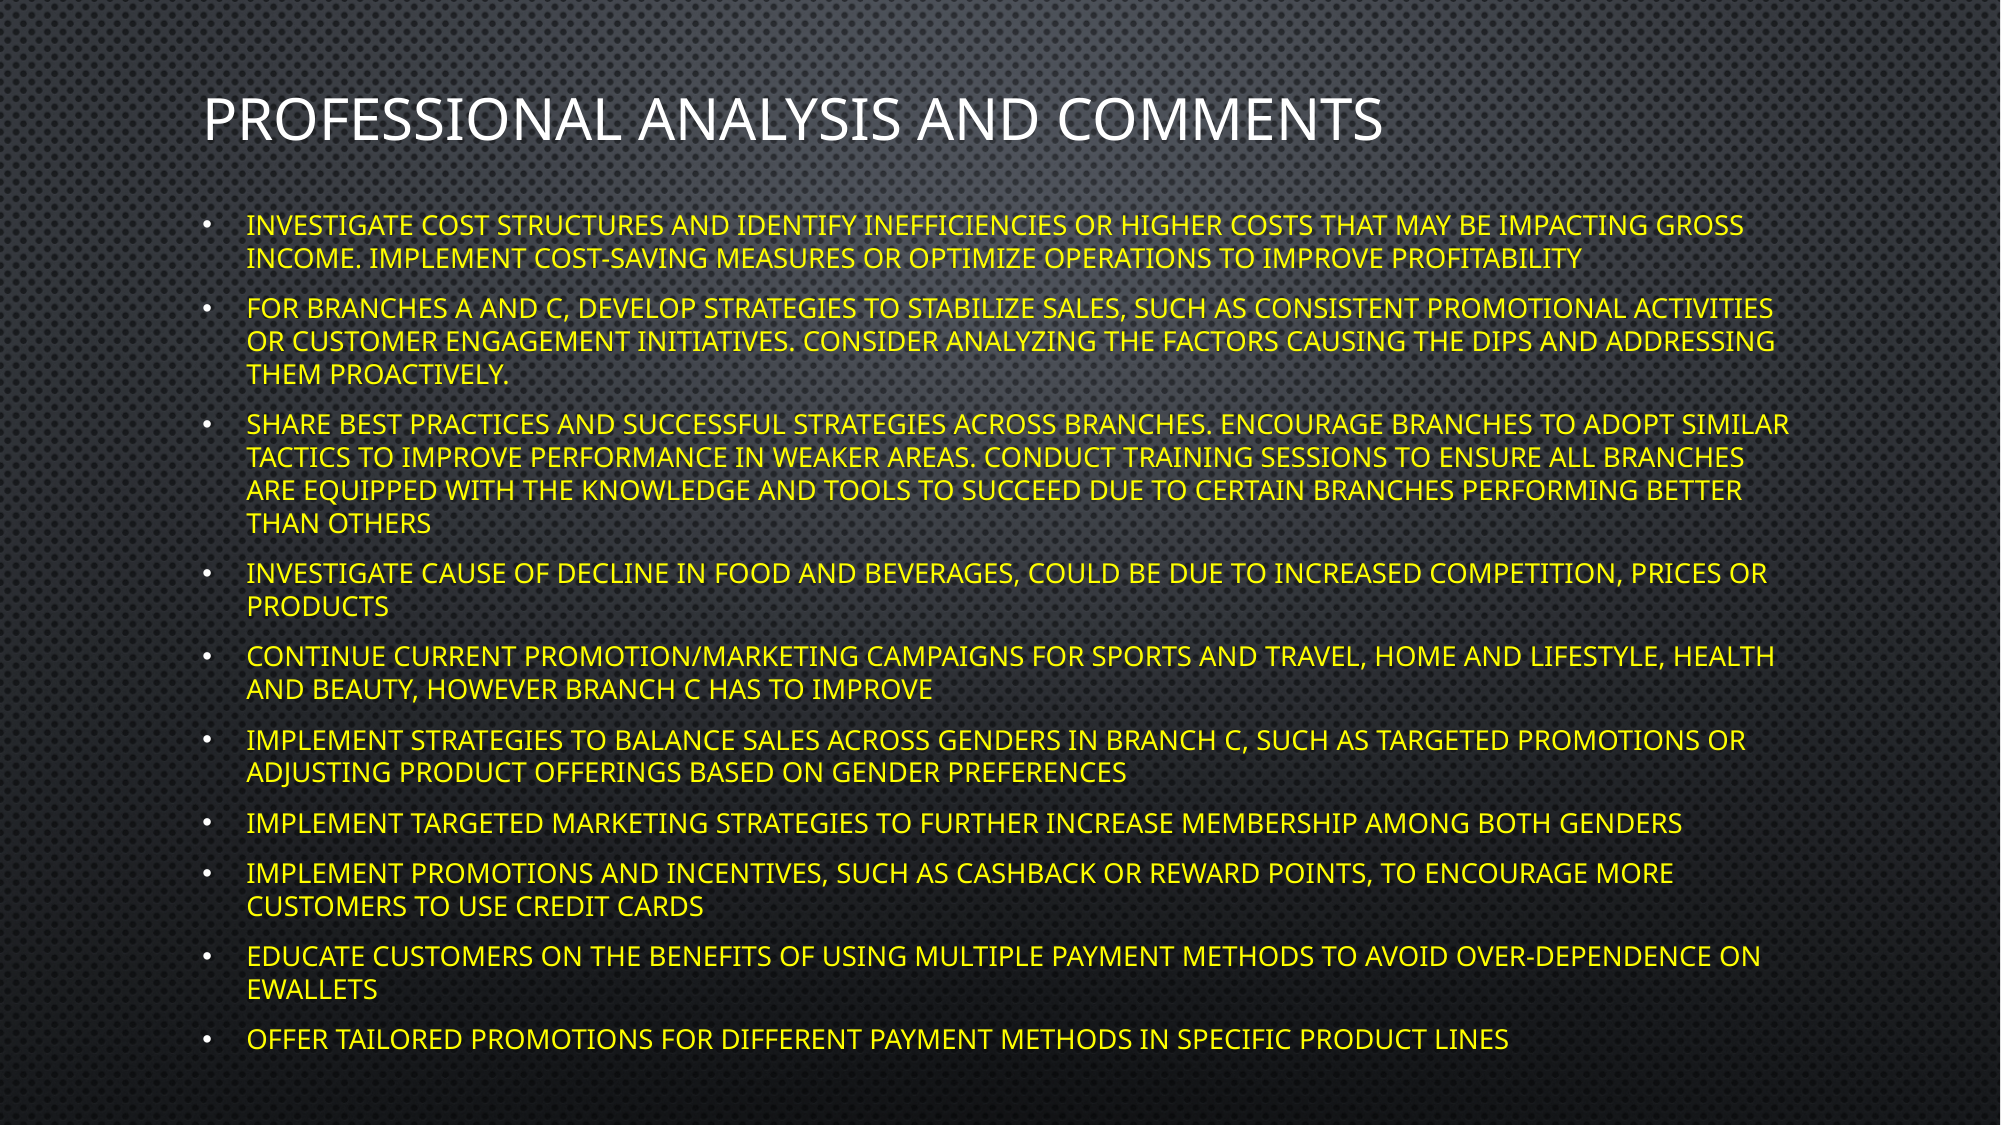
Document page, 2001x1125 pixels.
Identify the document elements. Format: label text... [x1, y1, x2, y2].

list Investigate cost structures and identify inefficiencies or higher costs that may be impacting gross income. Implement cost-saving measures or optimize operations to improve profitability For Branches A and C, develop strategies to stabilize sales, such as consistent promotional activities or customer engagement initiatives. Consider analyzing the factors causing the dips and addressing them proactively. Share best practices and successful strategies across branches. Encourage branches to adopt similar tactics to improve performance in weaker areas. Conduct training sessions to ensure all branches are equipped with the knowledge and tools to succeed due to certain branches performing better than others Investigate cause of decline in food and beverages, could be due to increased competition, prices or products Continue current promotion/marketing campaigns for sports and travel, home and lifestyle, health and beauty, however branch c has to improve implement strategies to balance sales across genders in Branch C, such as targeted promotions or adjusting product offerings based on gender preferences Implement targeted marketing strategies to further increase membership among both genders Implement promotions and incentives, such as cashback or reward points, to encourage more customers to use credit cards Educate customers on the benefits of using multiple payment methods to avoid over-dependence on Ewallets Offer tailored promotions for different payment methods in specific product lines [187, 198, 1813, 1066]
title professional analysis and comments [187, 59, 1813, 175]
